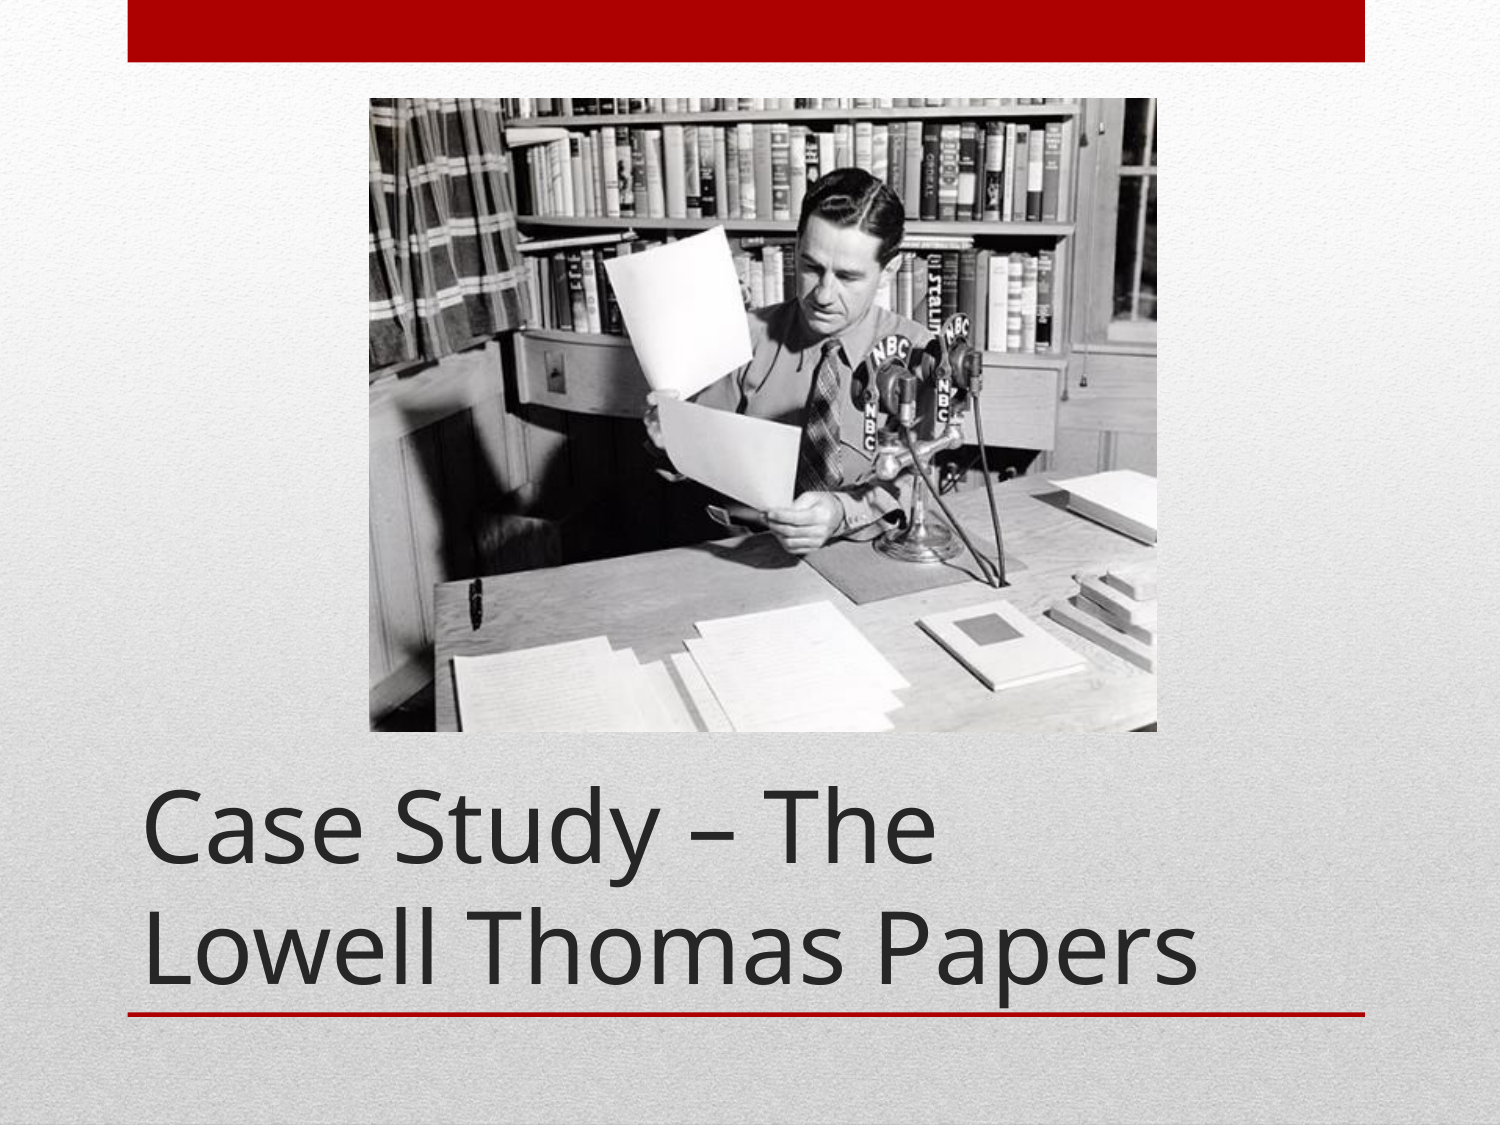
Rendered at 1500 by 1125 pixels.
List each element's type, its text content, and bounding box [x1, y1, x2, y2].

title Case Study – The Lowell Thomas Papers [125, 750, 1238, 1013]
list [369, 98, 1158, 732]
picture [0, 0, 1500, 1125]
